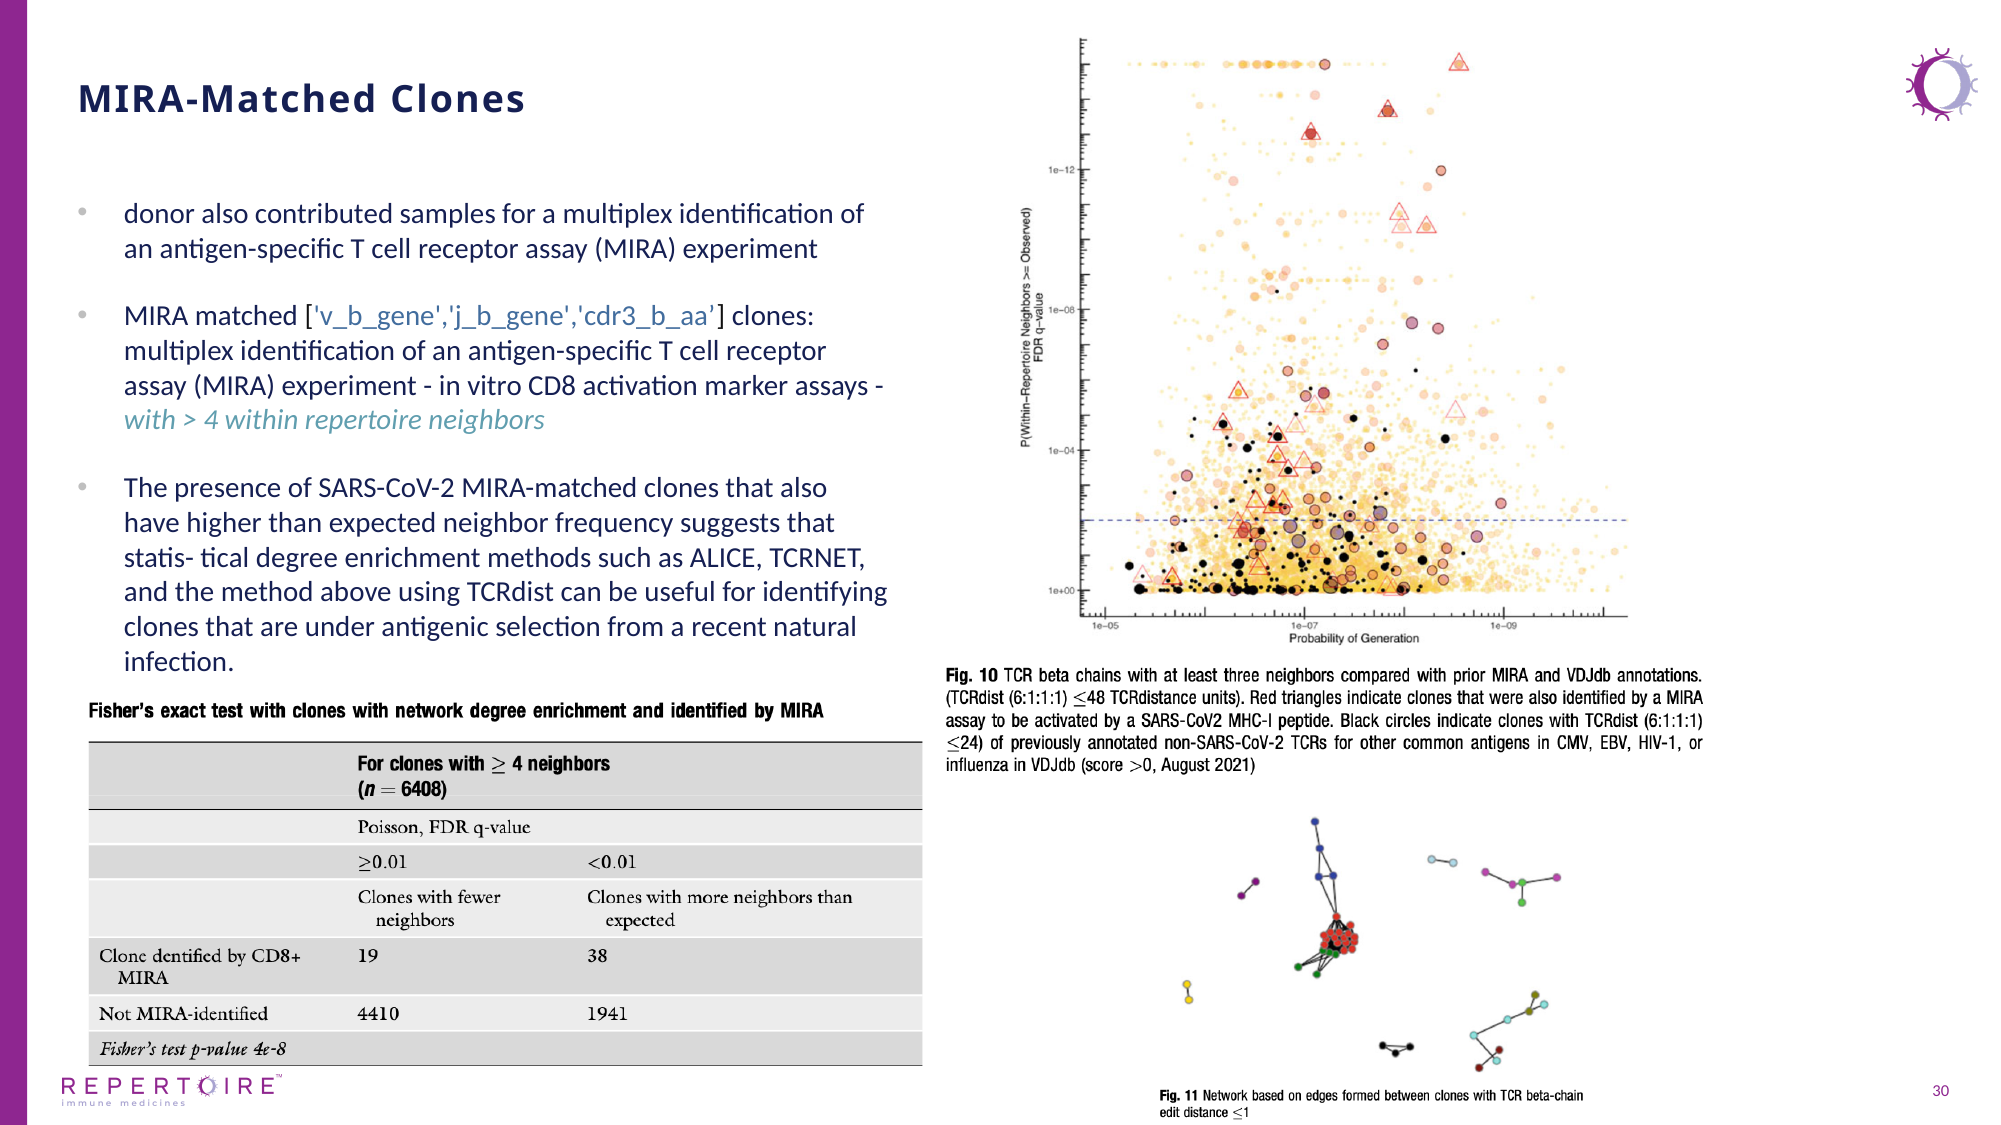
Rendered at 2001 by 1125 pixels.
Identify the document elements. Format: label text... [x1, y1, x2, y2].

picture [62, 9, 1713, 1106]
title MIRA-Matched Clones [62, 0, 1941, 128]
slide_number 30 [1901, 1072, 1980, 1116]
list donor also contributed samples for a multiplex identification of an antigen-specific T cell receptor assay (MIRA) experiment MIRA matched ['v_b_gene','j_b_gene','cdr3_b_aa’] clones: multiplex identification of an antigen-specific T cell receptor assay (MIRA) experiment - in vitro CD8 activation marker assays - with > 4 within repertoire neighbors The presence of SARS-CoV-2 MIRA-matched clones that also have higher than expected neighbor frequency suggests that statis- tical degree enrichment methods such as ALICE, TCRNET, and the method above using TCRdist can be useful for identifying clones that are under antigenic selection from a recent natural infection. [62, 186, 906, 690]
picture [1139, 796, 1590, 1125]
picture [1941, 48, 1978, 121]
